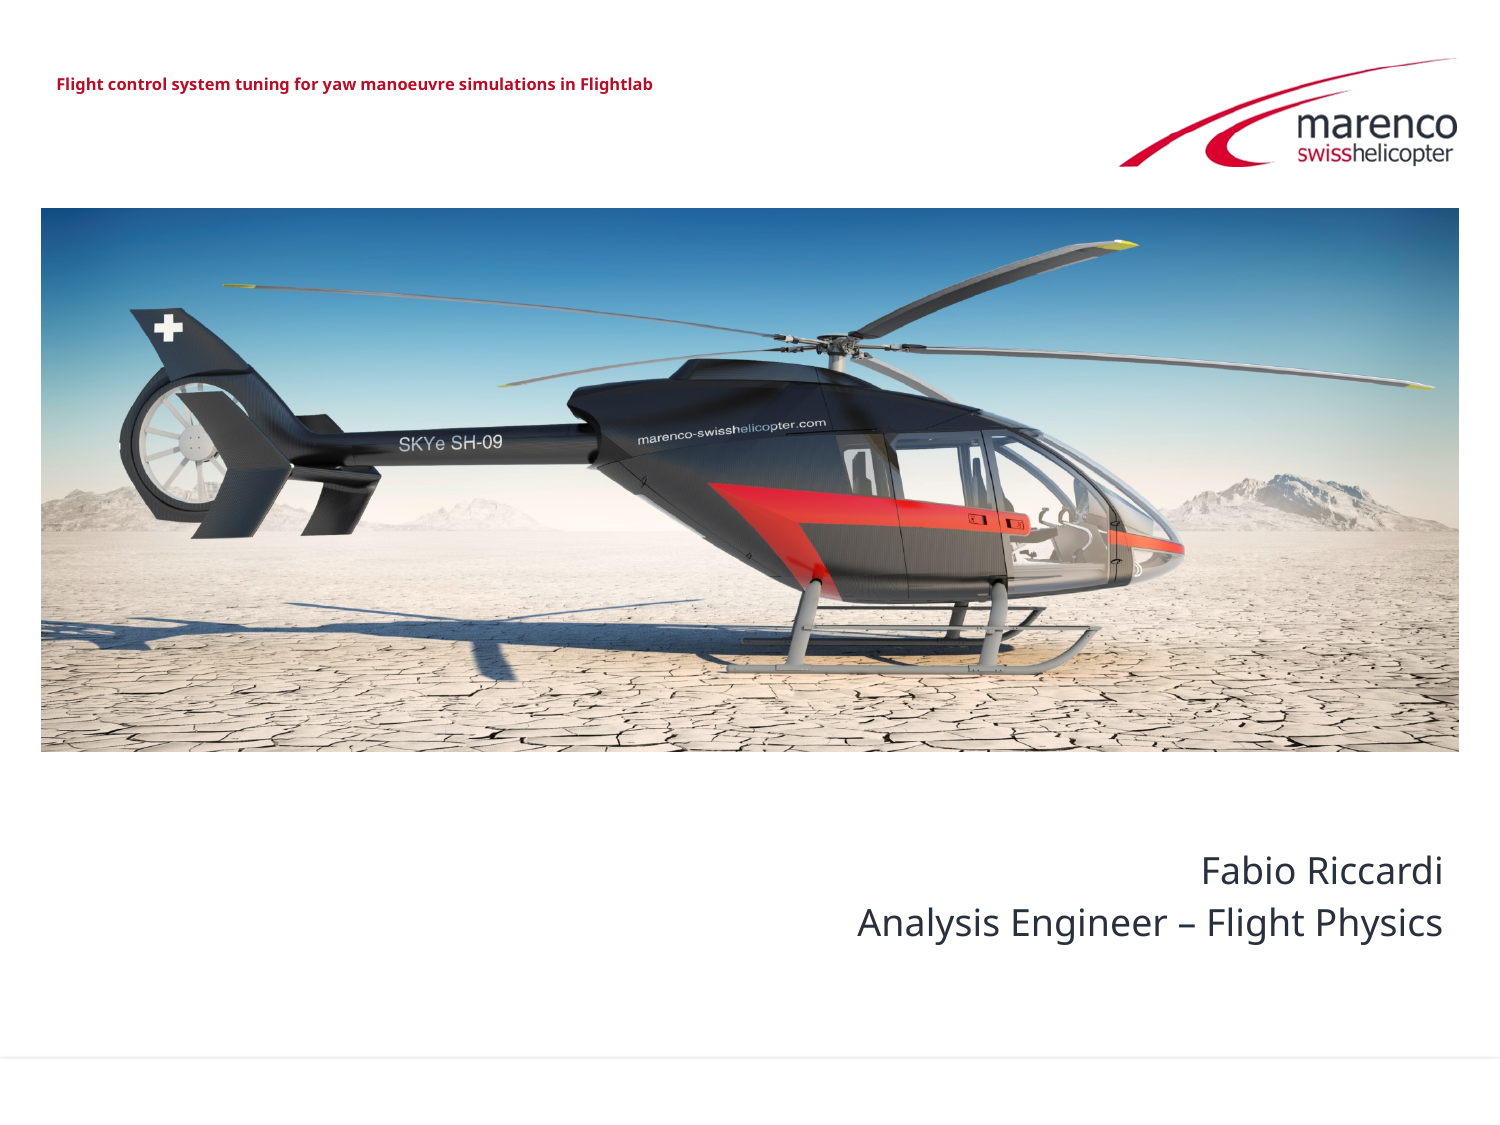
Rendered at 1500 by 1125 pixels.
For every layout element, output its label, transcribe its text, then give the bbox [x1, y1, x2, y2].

title Flight control system tuning for yaw manoeuvre simulations in Flightlab [41, 46, 1211, 122]
picture [0, 0, 1495, 1058]
list Fabio Riccardi Analysis Engineer – Flight Physics [41, 786, 1459, 1039]
